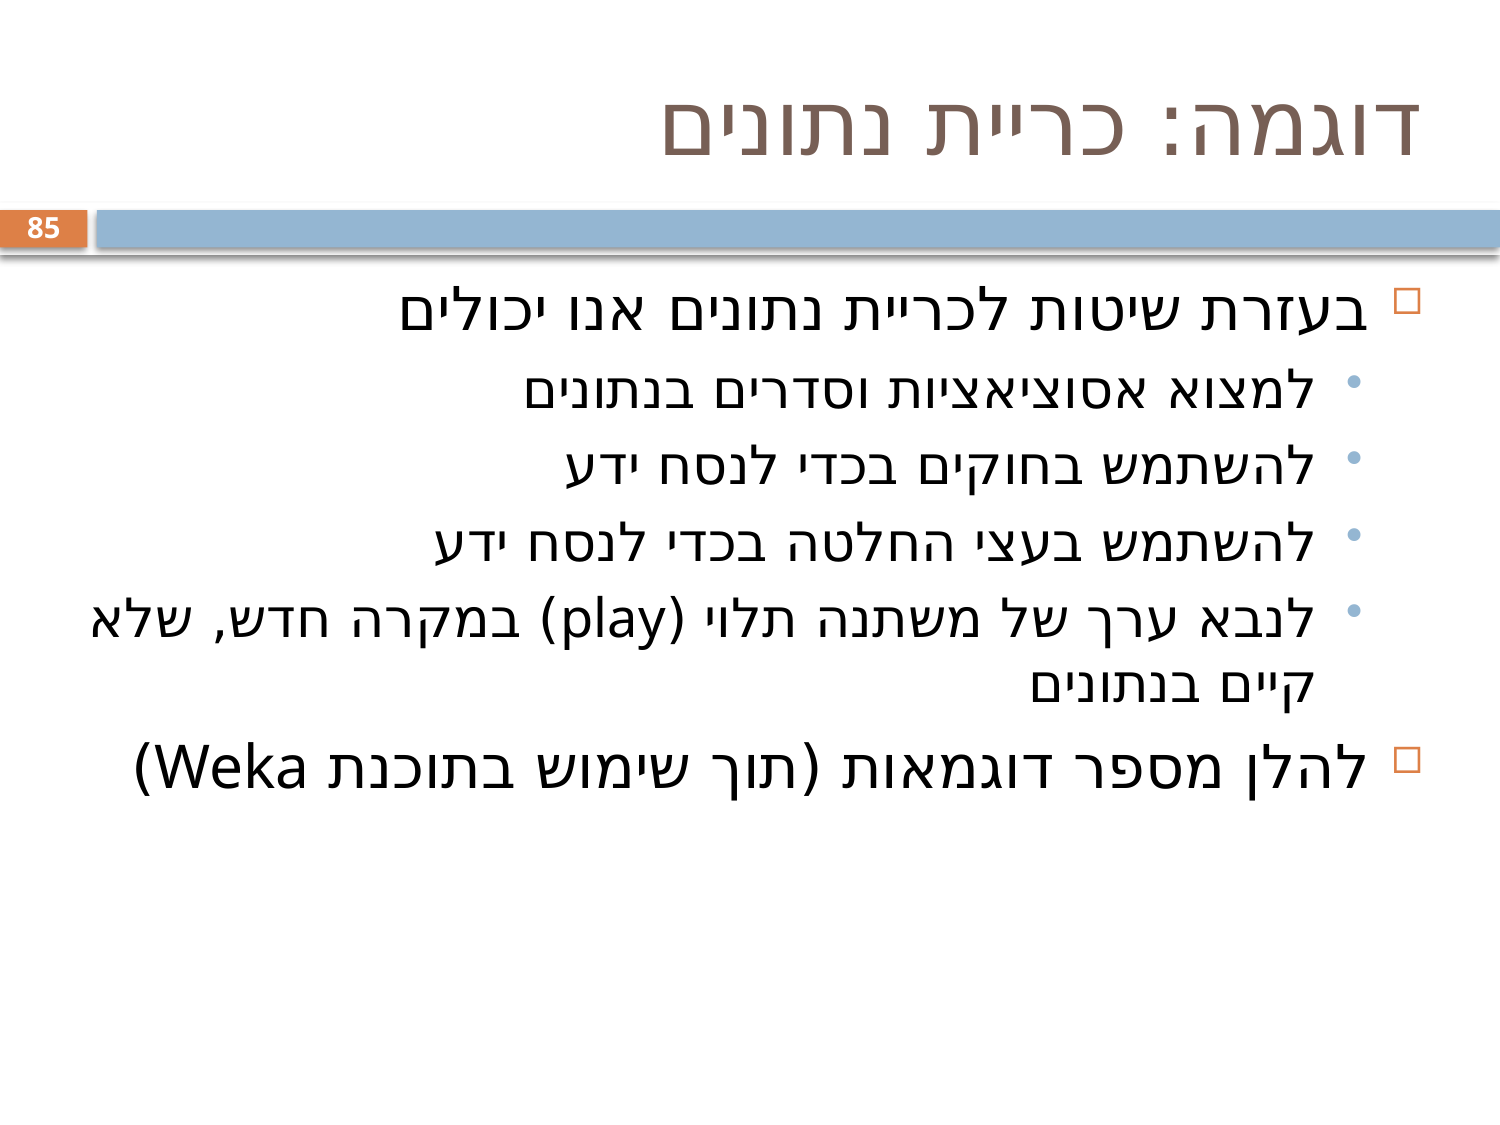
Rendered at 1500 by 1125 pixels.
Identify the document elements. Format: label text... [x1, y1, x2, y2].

slide_number 85 [0, 208, 88, 249]
title דוגמה: כריית נתונים [100, 37, 1438, 200]
list בעזרת שיטות לכריית נתונים אנו יכולים למצוא אסוציאציות וסדרים בנתונים להשתמש בחוקים בכדי לנסח ידע להשתמש בעצי החלטה בכדי לנסח ידע לנבא ערך של משתנה תלוי (play) במקרה חדש, שלא קיים בנתונים להלן מספר דוגמאות (תוך שימוש בתוכנת Weka) [37, 262, 1438, 1000]
